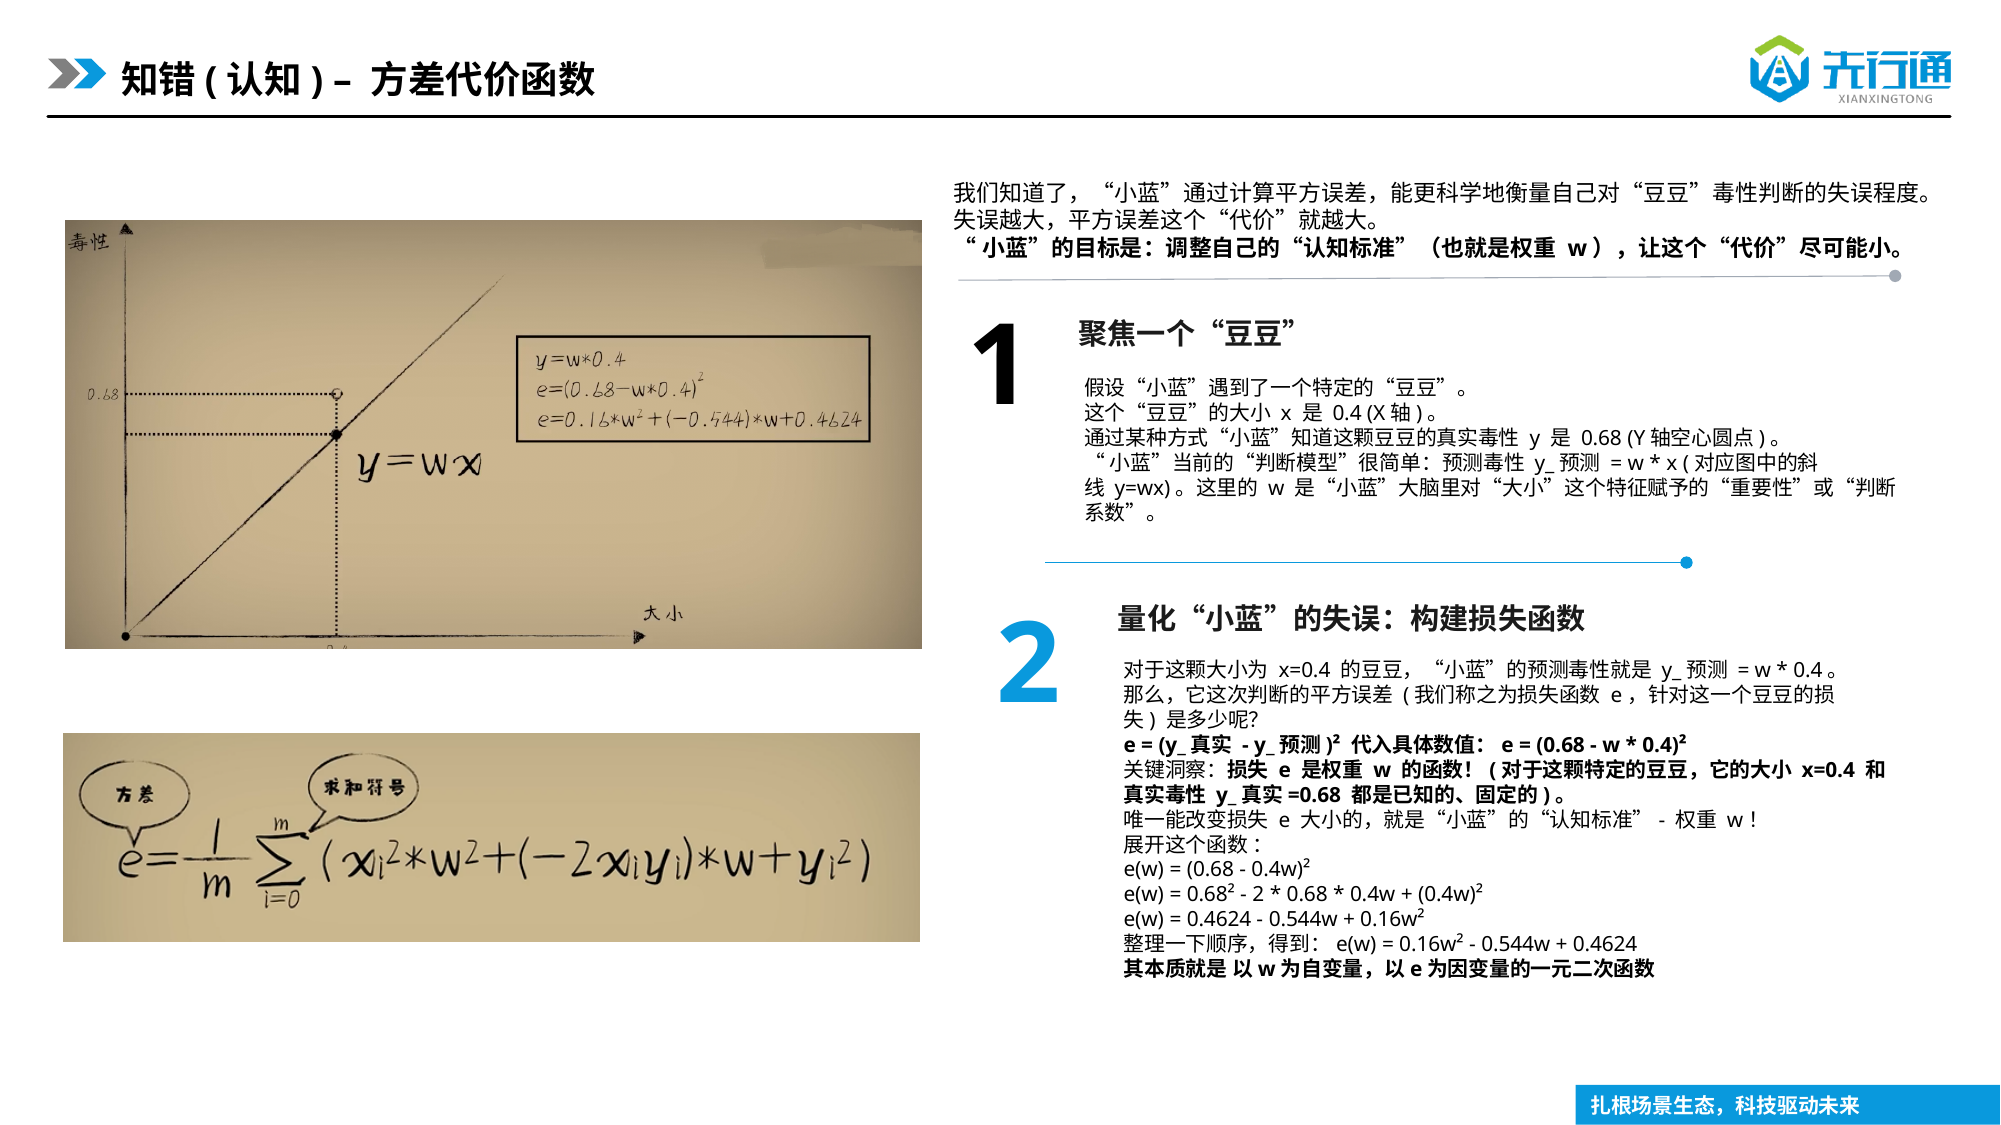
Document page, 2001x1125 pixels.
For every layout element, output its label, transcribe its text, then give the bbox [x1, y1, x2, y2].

title 知错(认知) – 方差代价函数 [106, 37, 1957, 110]
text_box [919, 280, 1913, 1015]
picture [63, 733, 920, 942]
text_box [958, 275, 1896, 280]
picture [64, 220, 922, 649]
text_box 我们知道了，“小蓝”通过计算平方误差，能更科学地衡量自己对“豆豆”毒性判断的失误程度。失误越大，平方误差这个“代价”就越大。 “小蓝”的目标是：调整自己的“认知标准”（也就是权重 w），让这个“代价”尽可能小。 [938, 171, 1938, 354]
